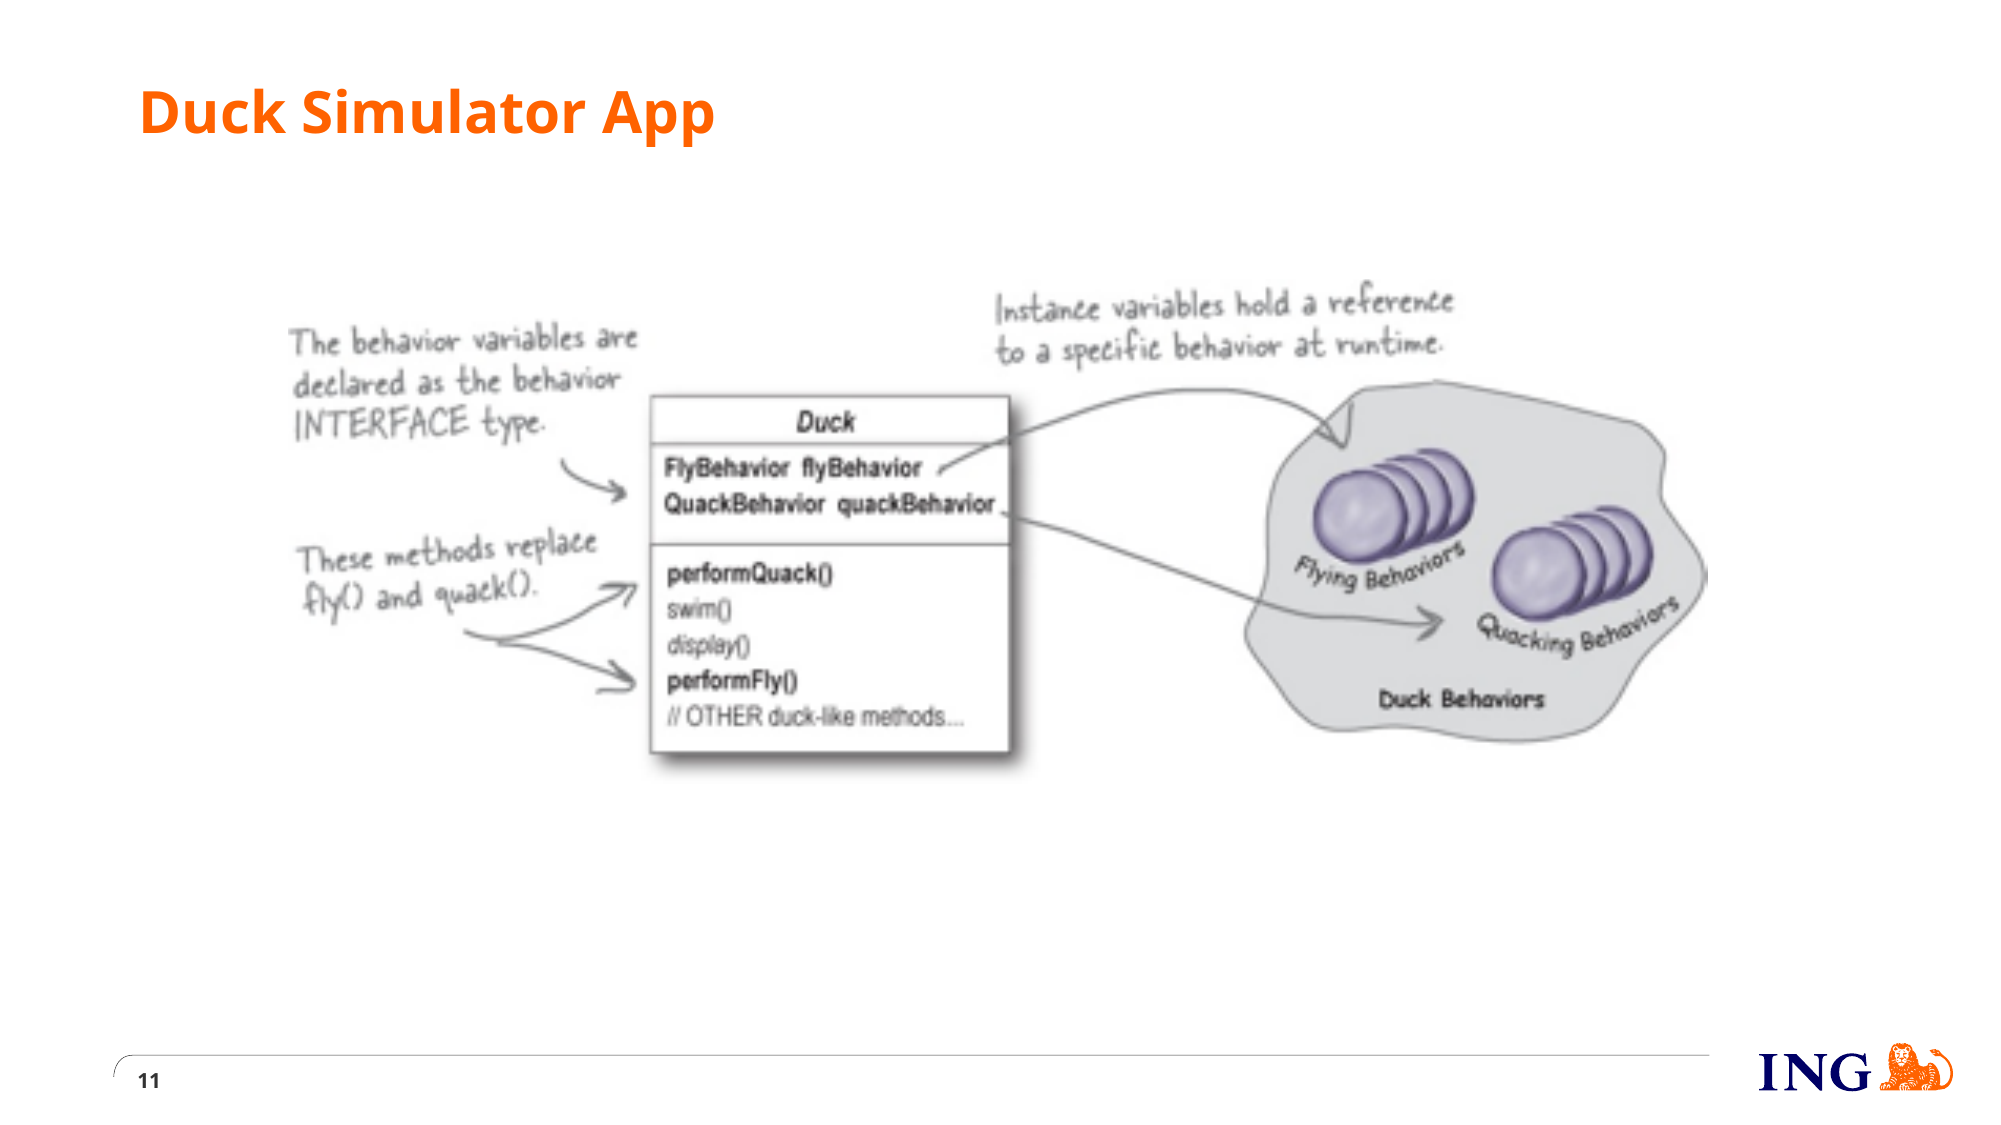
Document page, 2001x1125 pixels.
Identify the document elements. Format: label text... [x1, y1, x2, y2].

picture [288, 279, 1708, 784]
slide_number 11 [137, 1065, 219, 1097]
title Duck Simulator App [138, 46, 1858, 187]
